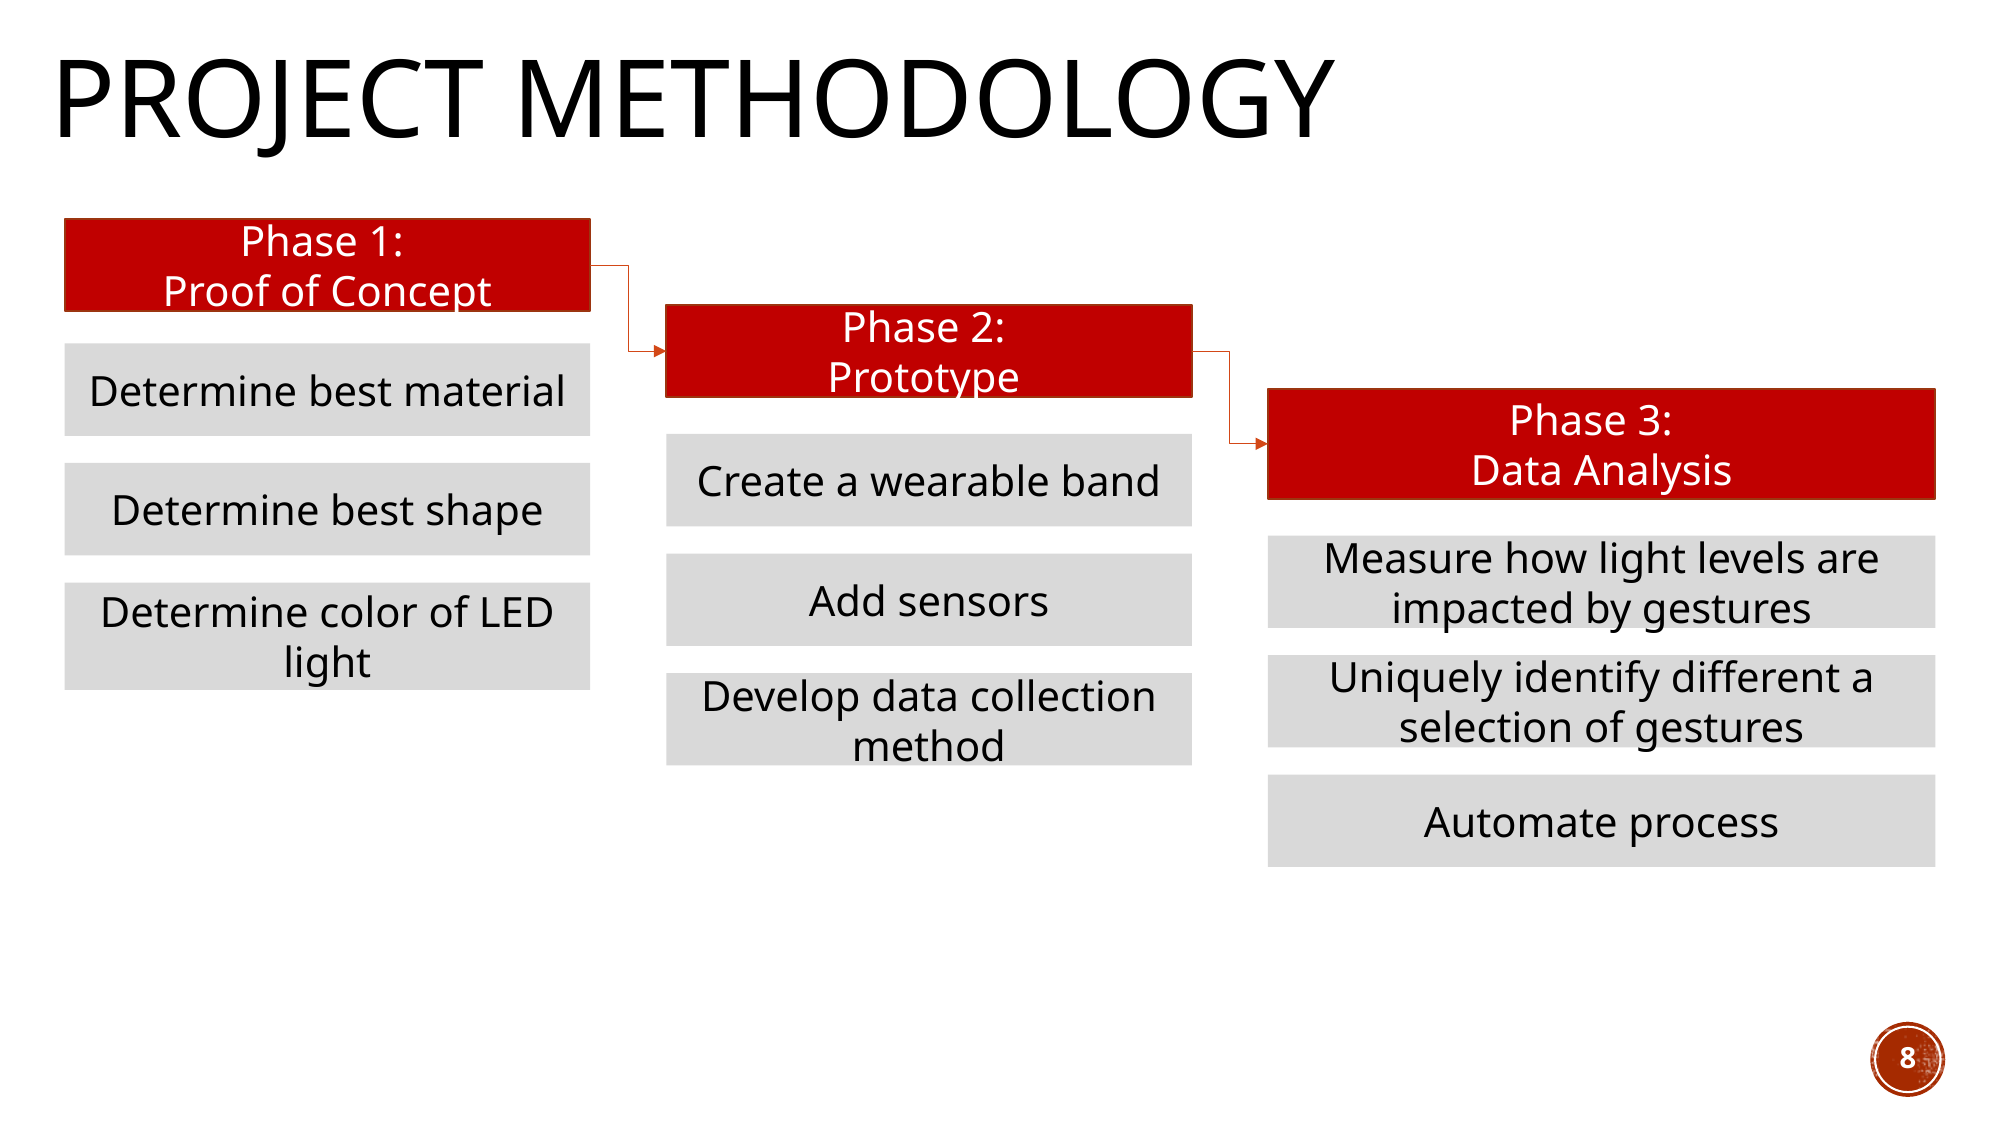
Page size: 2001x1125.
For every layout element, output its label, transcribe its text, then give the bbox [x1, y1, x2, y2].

text_box Phase 2: Prototype [665, 304, 1193, 398]
title PROJECT METHODOLOGY [35, 36, 1965, 169]
text_box Add sensors [665, 553, 1193, 647]
text_box Develop data collection method [665, 672, 1193, 766]
text_box Determine best material [64, 342, 591, 437]
text_box Uniquely identify different a selection of gestures [1267, 654, 1936, 748]
slide_number 8 [1855, 1028, 1961, 1089]
text_box Phase 3: Data Analysis [1267, 388, 1936, 500]
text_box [593, 268, 664, 349]
text_box Create a wearable band [665, 433, 1193, 527]
text_box Determine best shape [64, 462, 591, 556]
text_box Automate process [1267, 774, 1936, 868]
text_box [1195, 354, 1266, 442]
text_box Determine color of LED light [64, 582, 591, 691]
text_box Phase 1: Proof of Concept [64, 218, 591, 312]
text_box Measure how light levels are impacted by gestures [1267, 535, 1936, 629]
